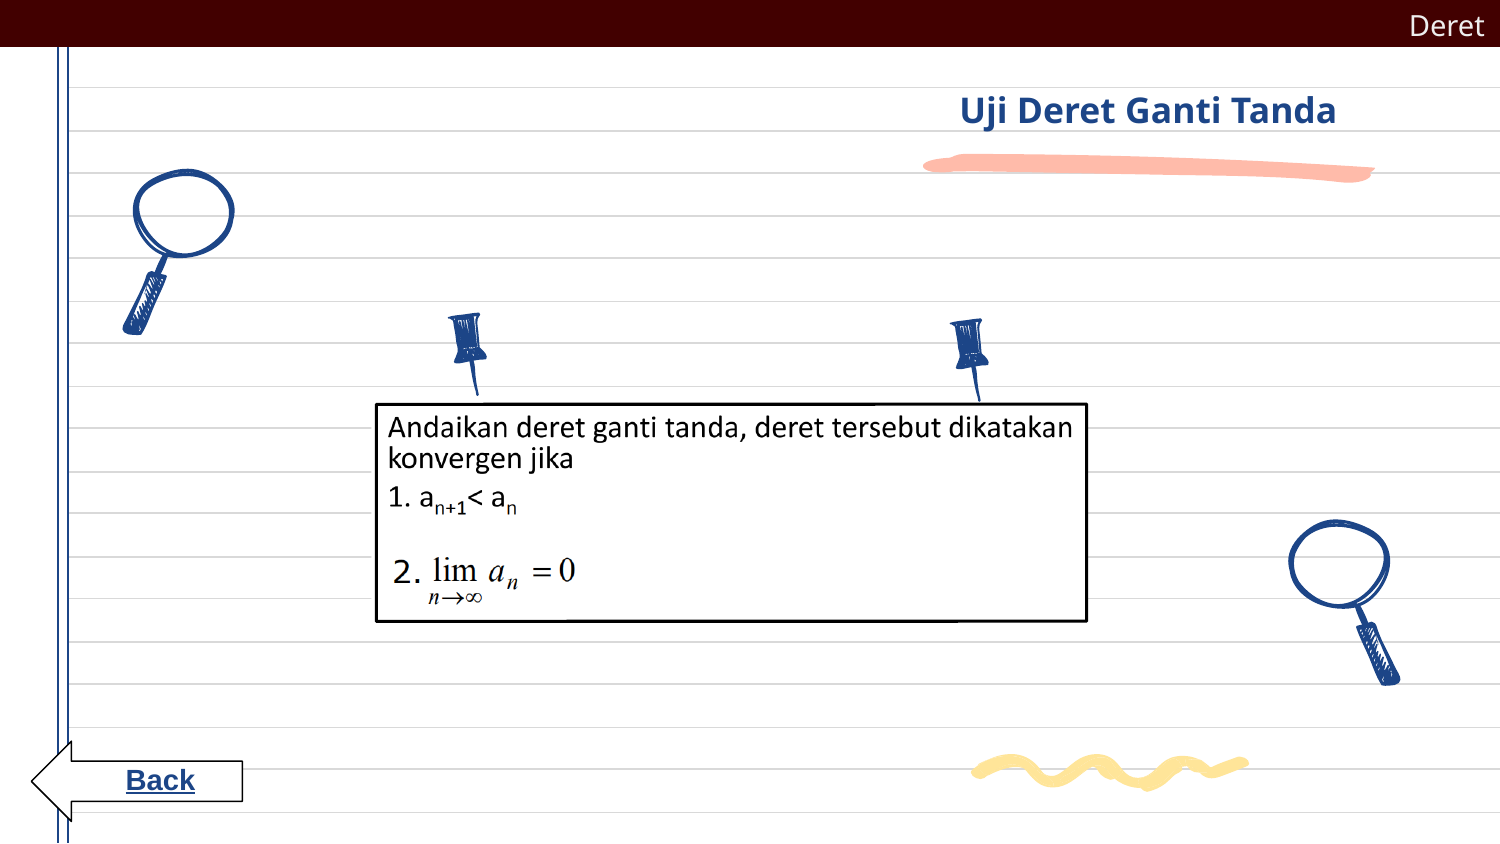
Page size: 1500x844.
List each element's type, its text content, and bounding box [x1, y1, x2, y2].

picture [371, 411, 1087, 606]
text_box [376, 404, 1087, 410]
title Uji Deret Ganti Tanda [942, 88, 1338, 152]
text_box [0, 0, 1500, 50]
text_box Back [78, 746, 243, 792]
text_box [921, 153, 1382, 184]
text_box [1288, 519, 1401, 686]
text_box [376, 613, 1087, 622]
text_box [447, 312, 487, 397]
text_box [967, 753, 1255, 793]
text_box [122, 168, 235, 336]
text_box [31, 741, 243, 822]
text_box [949, 318, 989, 402]
